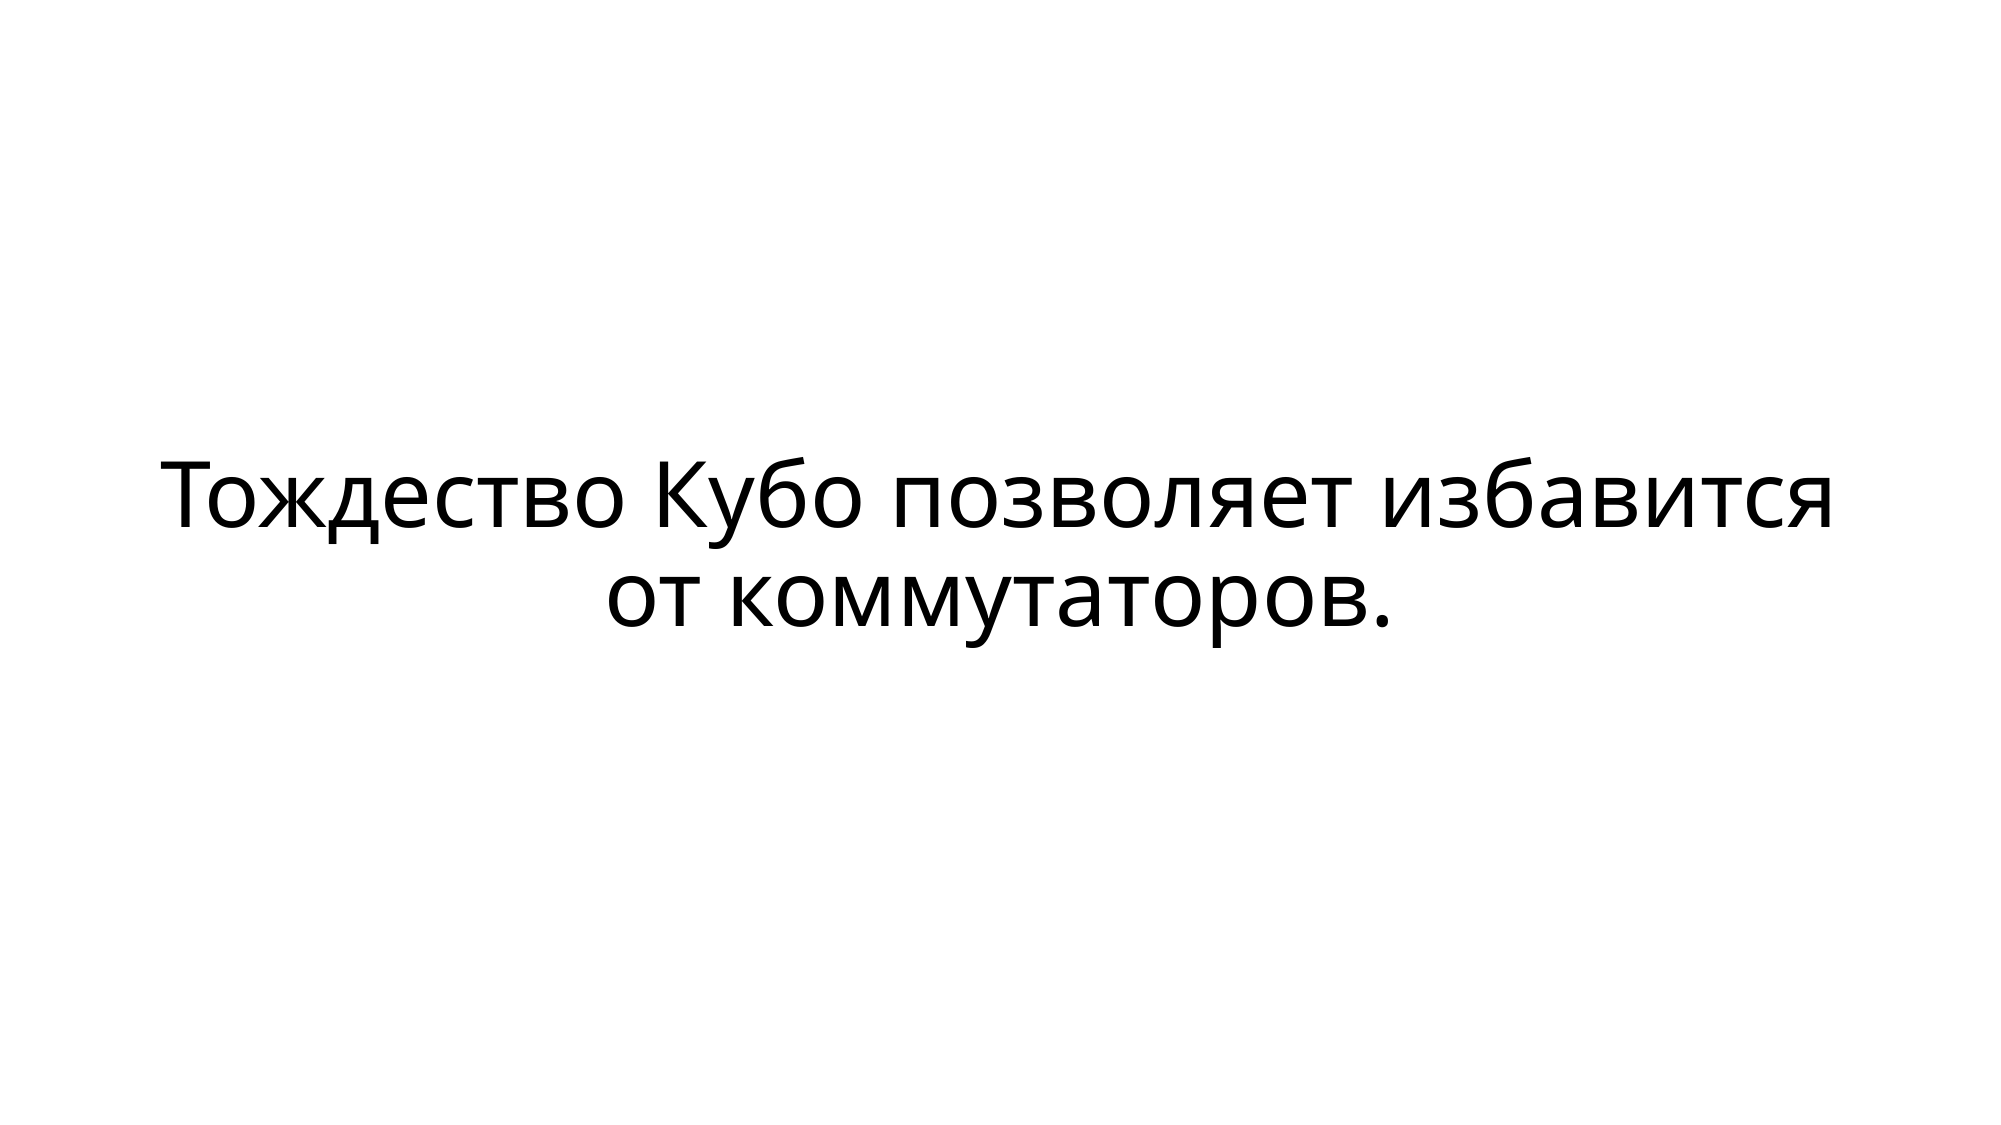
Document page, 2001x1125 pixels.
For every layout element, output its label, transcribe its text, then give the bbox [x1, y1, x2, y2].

title Тождество Кубо позволяет избавится от коммутаторов. [137, 438, 1863, 656]
